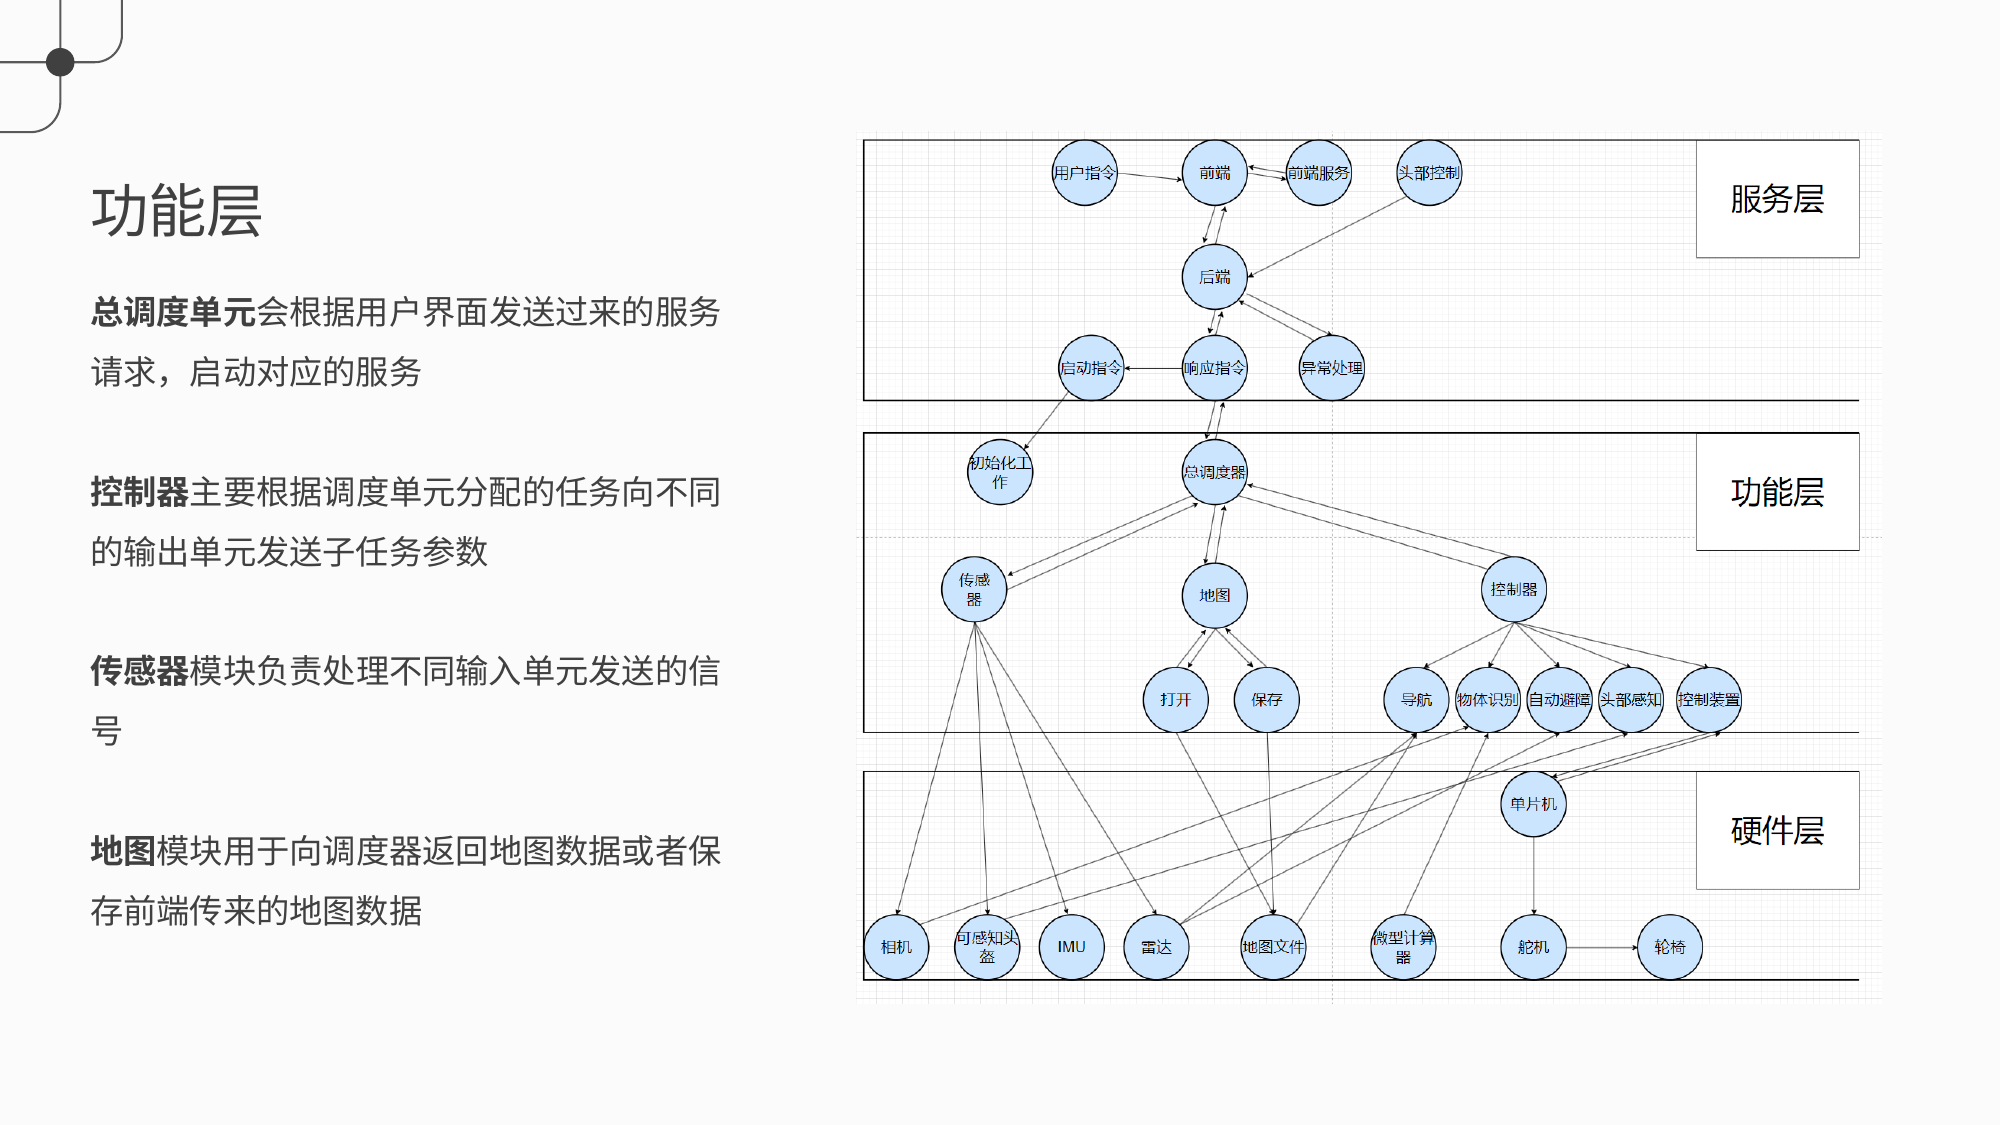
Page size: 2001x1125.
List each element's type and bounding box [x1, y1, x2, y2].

picture [856, 131, 1882, 1004]
text_box [75, 166, 760, 958]
